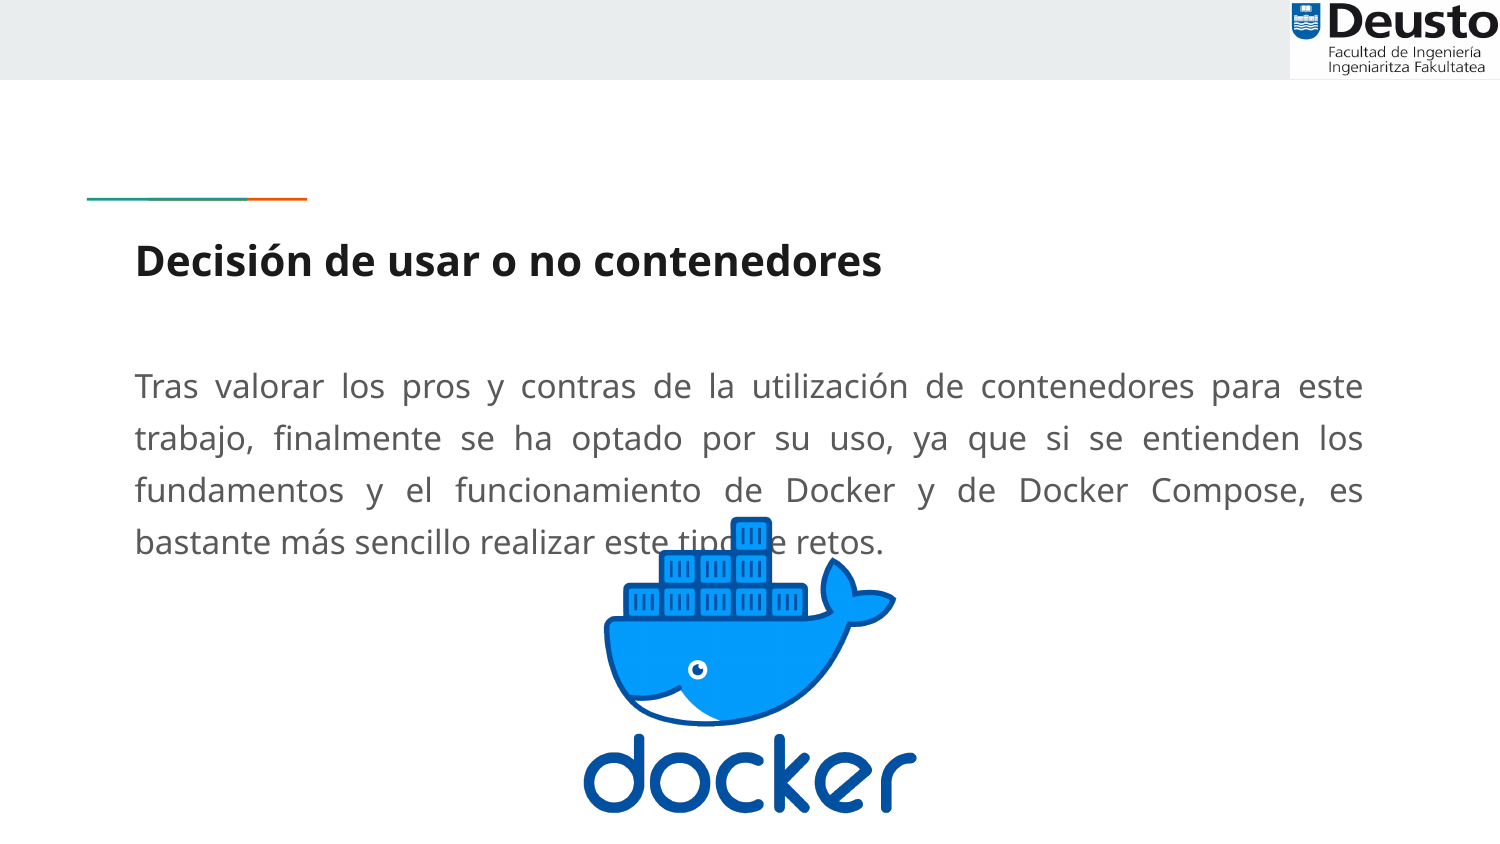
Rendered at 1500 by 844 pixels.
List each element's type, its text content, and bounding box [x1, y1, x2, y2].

picture [1290, 0, 1500, 80]
picture [478, 511, 1022, 818]
title Decisión de usar o no contenedores [119, 216, 1381, 305]
list Tras valorar los pros y contras de la utilización de contenedores para este trabajo, finalmente se ha optado por su uso, ya que si se entienden los fundamentos y el funcionamiento de Docker y de Docker Compose, es bastante más sencillo realizar este tipo de retos. [119, 341, 1381, 712]
